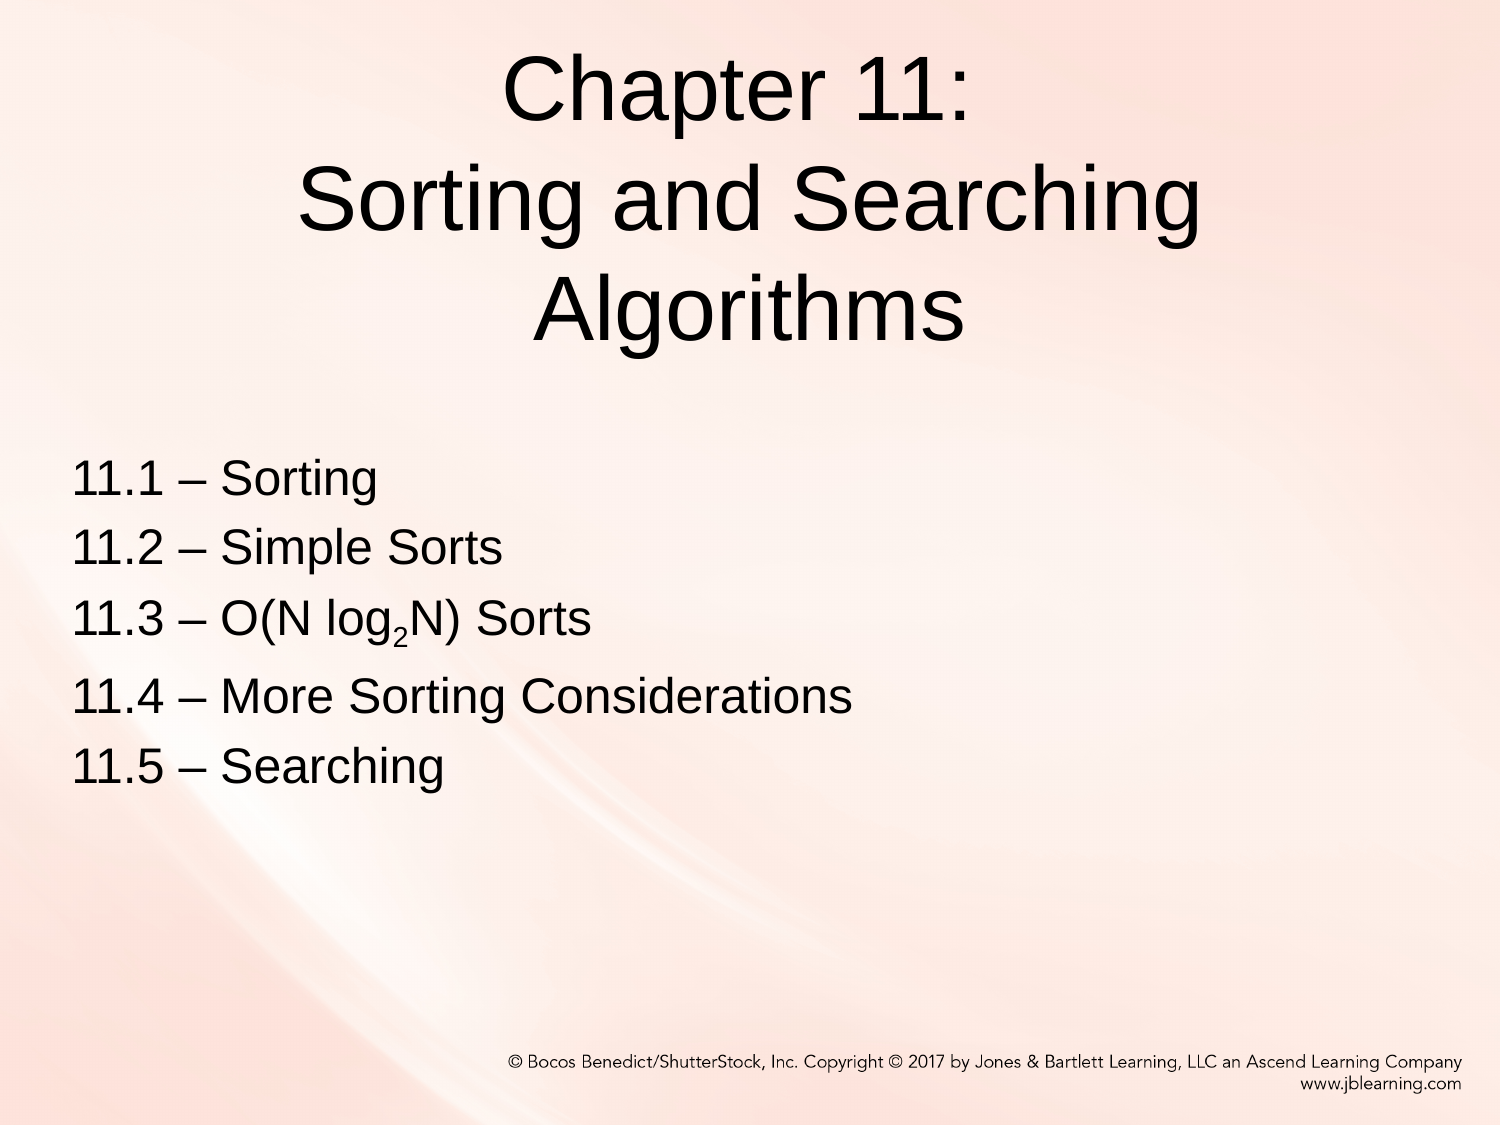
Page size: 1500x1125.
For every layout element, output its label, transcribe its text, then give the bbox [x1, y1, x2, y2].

title Chapter 11: Sorting and Searching Algorithms [75, 99, 1425, 288]
list 11.1 – Sorting 11.2 – Simple Sorts 11.3 – O(N log2N) Sorts 11.4 – More Sorting Considerations 11.5 – Searching [56, 437, 1444, 1125]
picture [0, 0, 1500, 1125]
